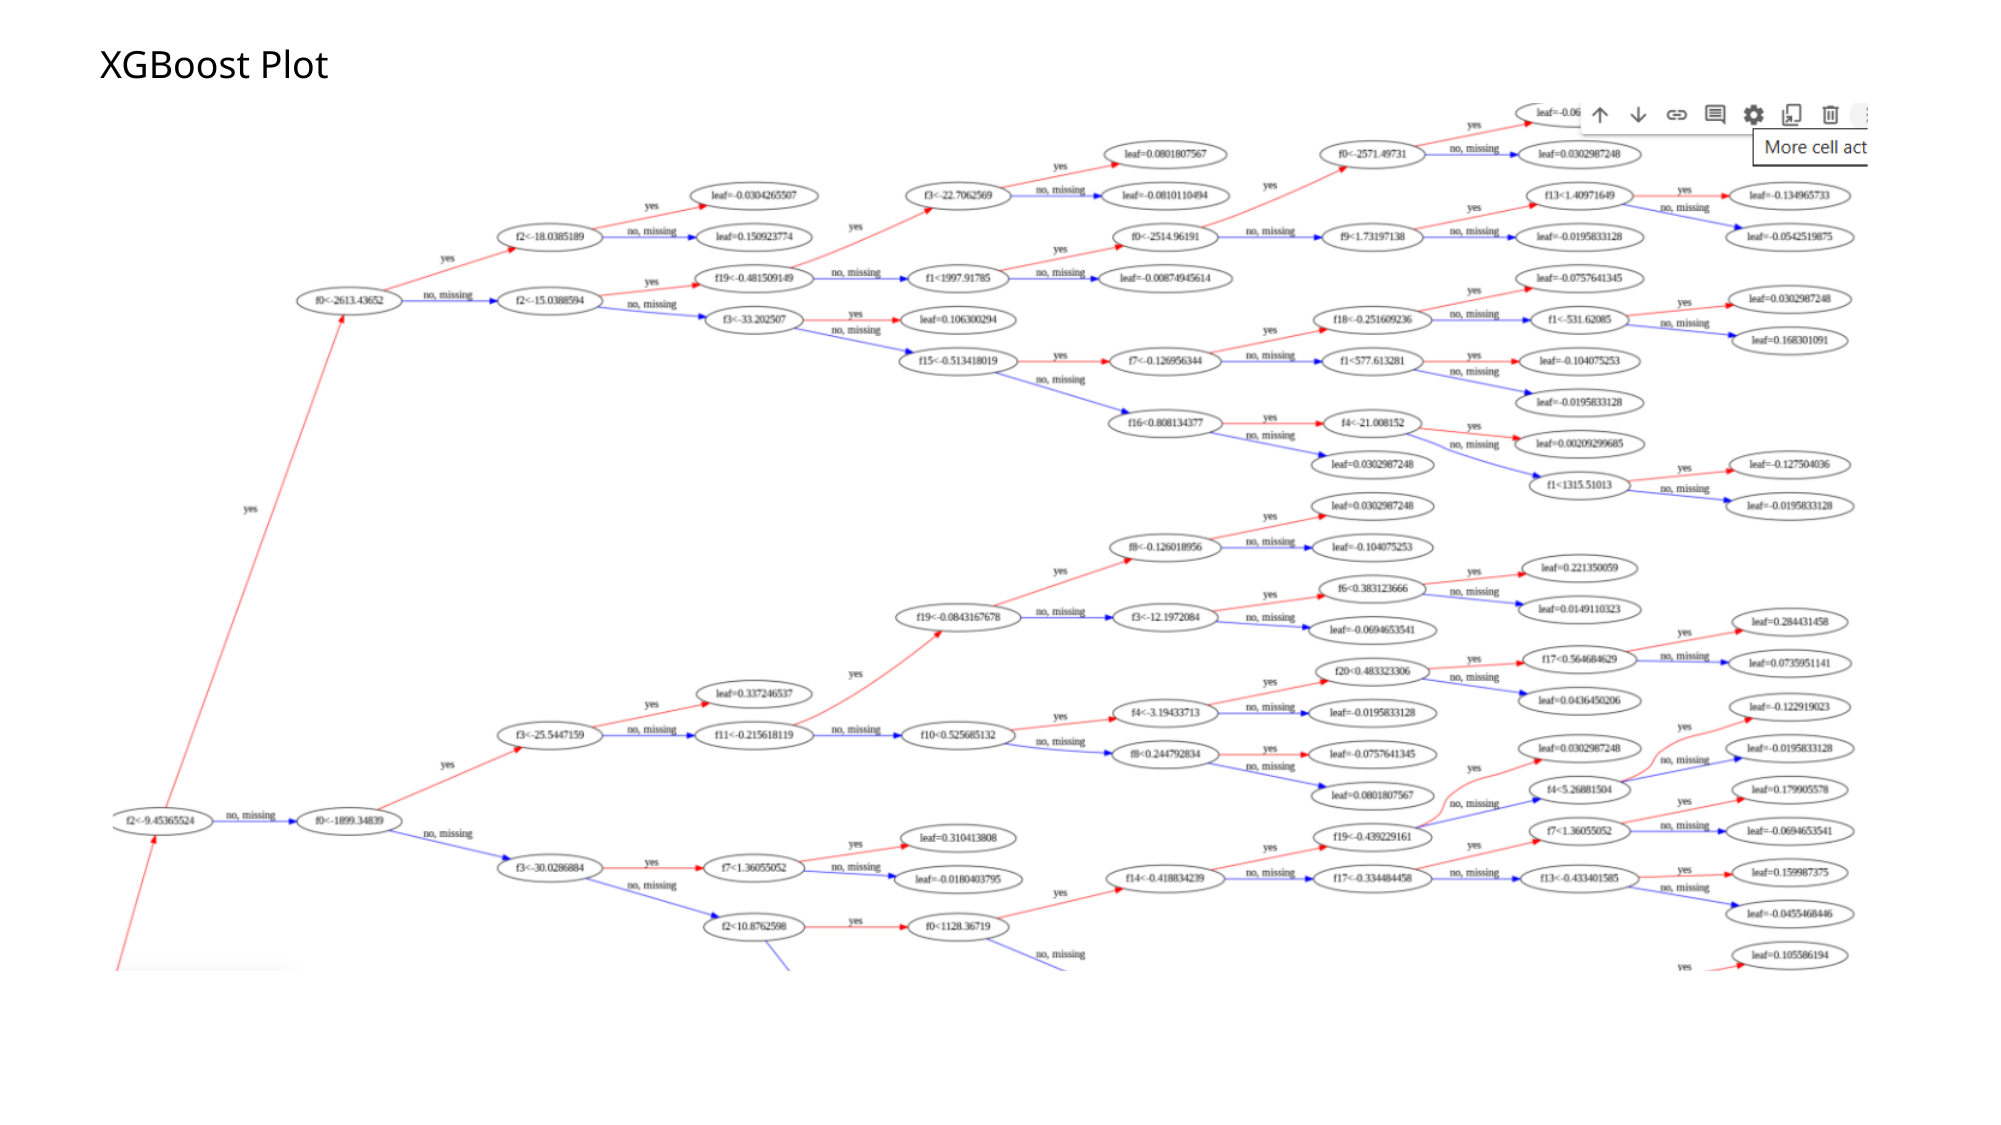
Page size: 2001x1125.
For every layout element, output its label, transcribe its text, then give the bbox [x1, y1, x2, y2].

text_box XGBoost Plot [85, 33, 673, 94]
picture [112, 103, 1869, 972]
